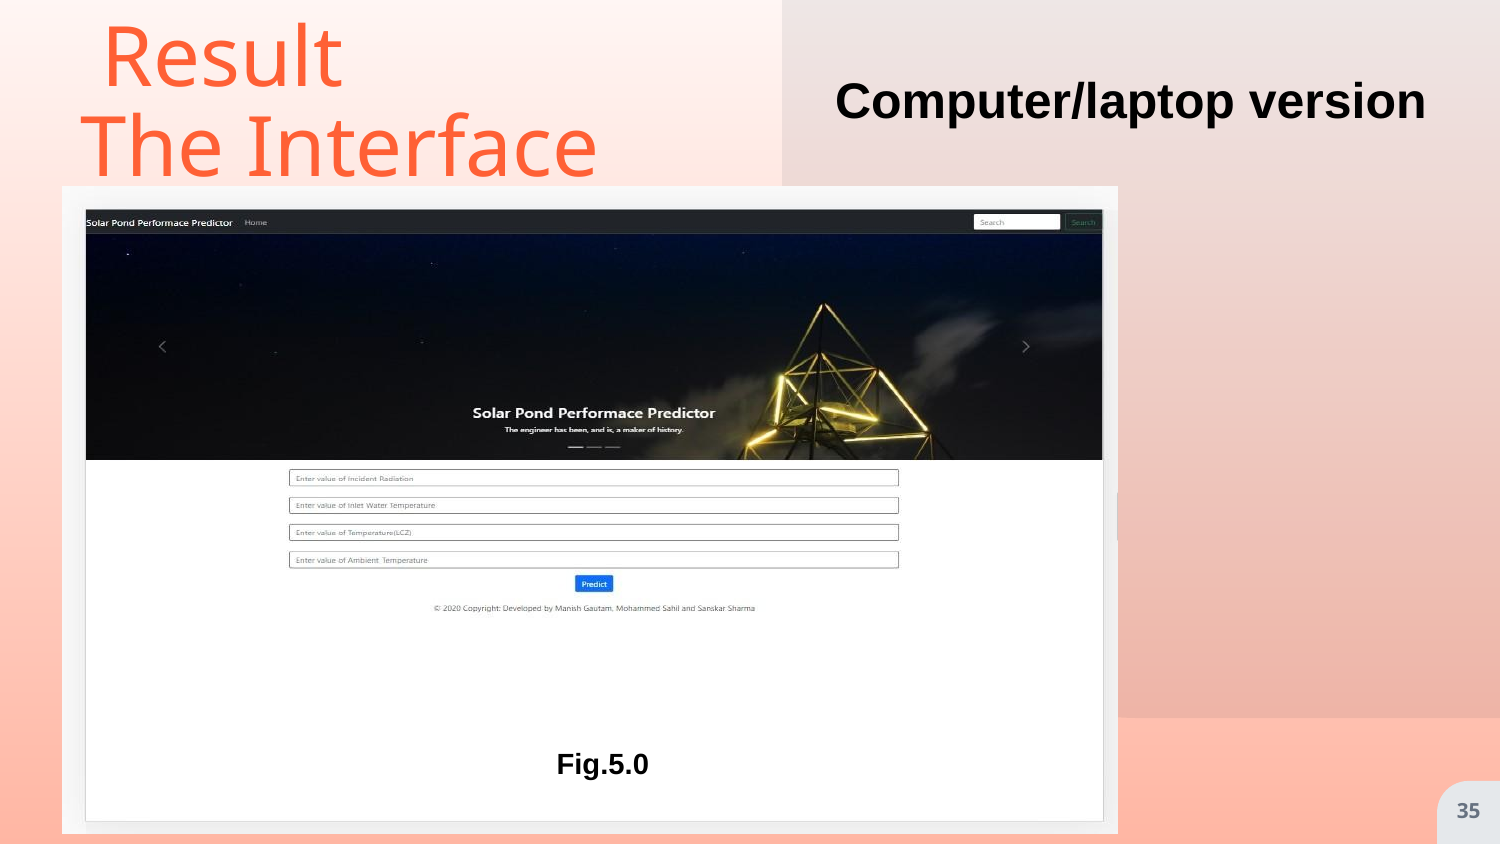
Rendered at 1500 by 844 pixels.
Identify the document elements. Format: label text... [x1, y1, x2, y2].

slide_number 35 [1437, 780, 1500, 844]
picture [62, 185, 1118, 834]
text_box Computer/laptop version [820, 60, 1454, 136]
text_box Result The Interface [80, 0, 713, 184]
